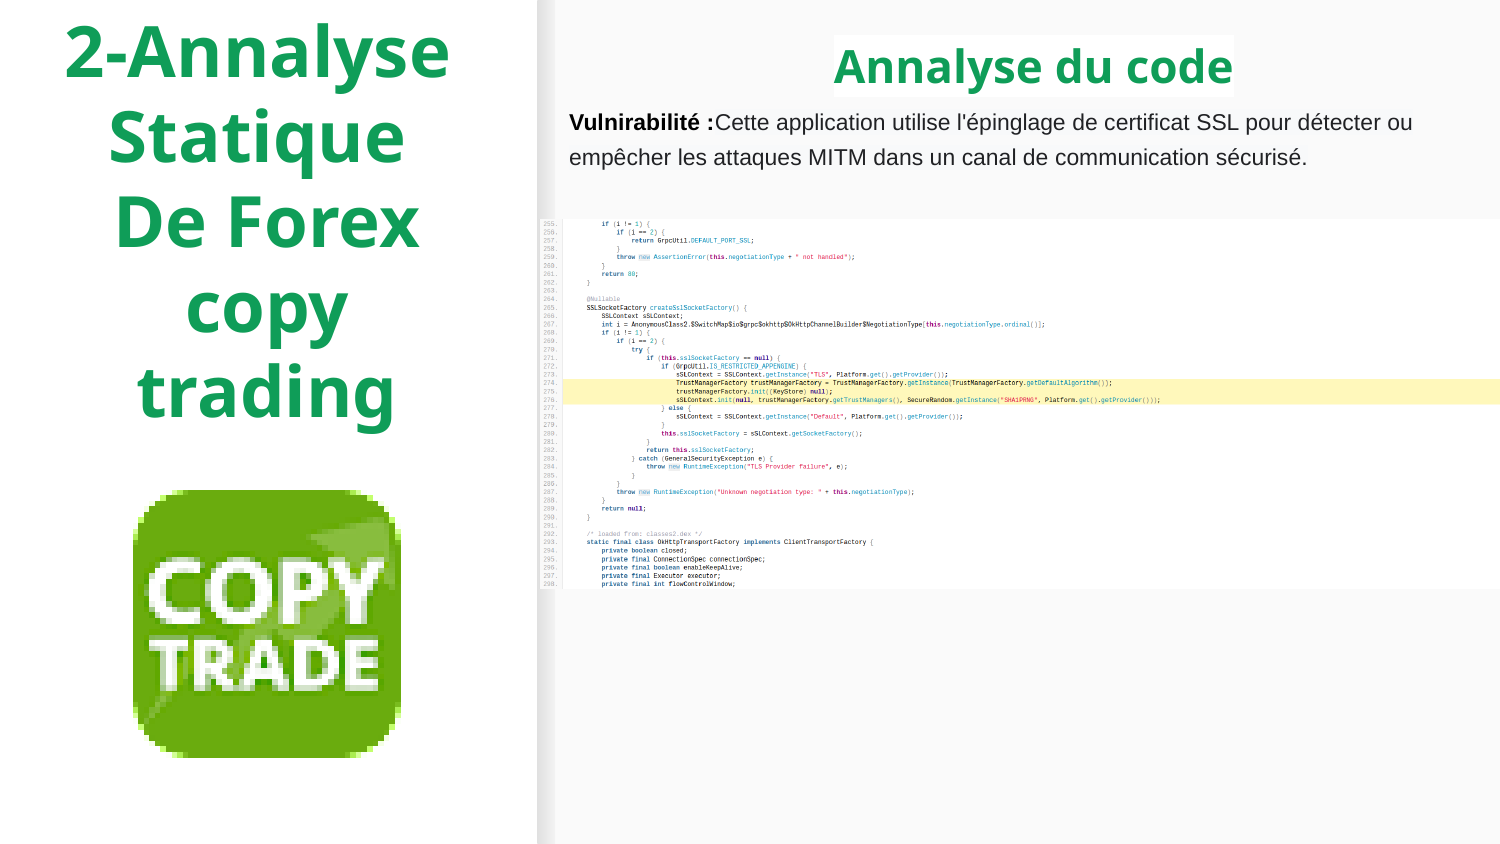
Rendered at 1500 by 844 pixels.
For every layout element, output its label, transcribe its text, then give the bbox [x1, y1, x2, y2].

picture [133, 490, 401, 758]
text_box Annalyse du code [564, 22, 1500, 180]
title 2-Annalyse Statique De Forex copy trading [36, 290, 498, 447]
text_box Vulnirabilité :Cette application utilise l'épinglage de certificat SSL pour détecter ou empêcher les attaques MITM dans un canal de communication sécurisé. [554, 84, 1493, 185]
picture [539, 218, 1500, 590]
